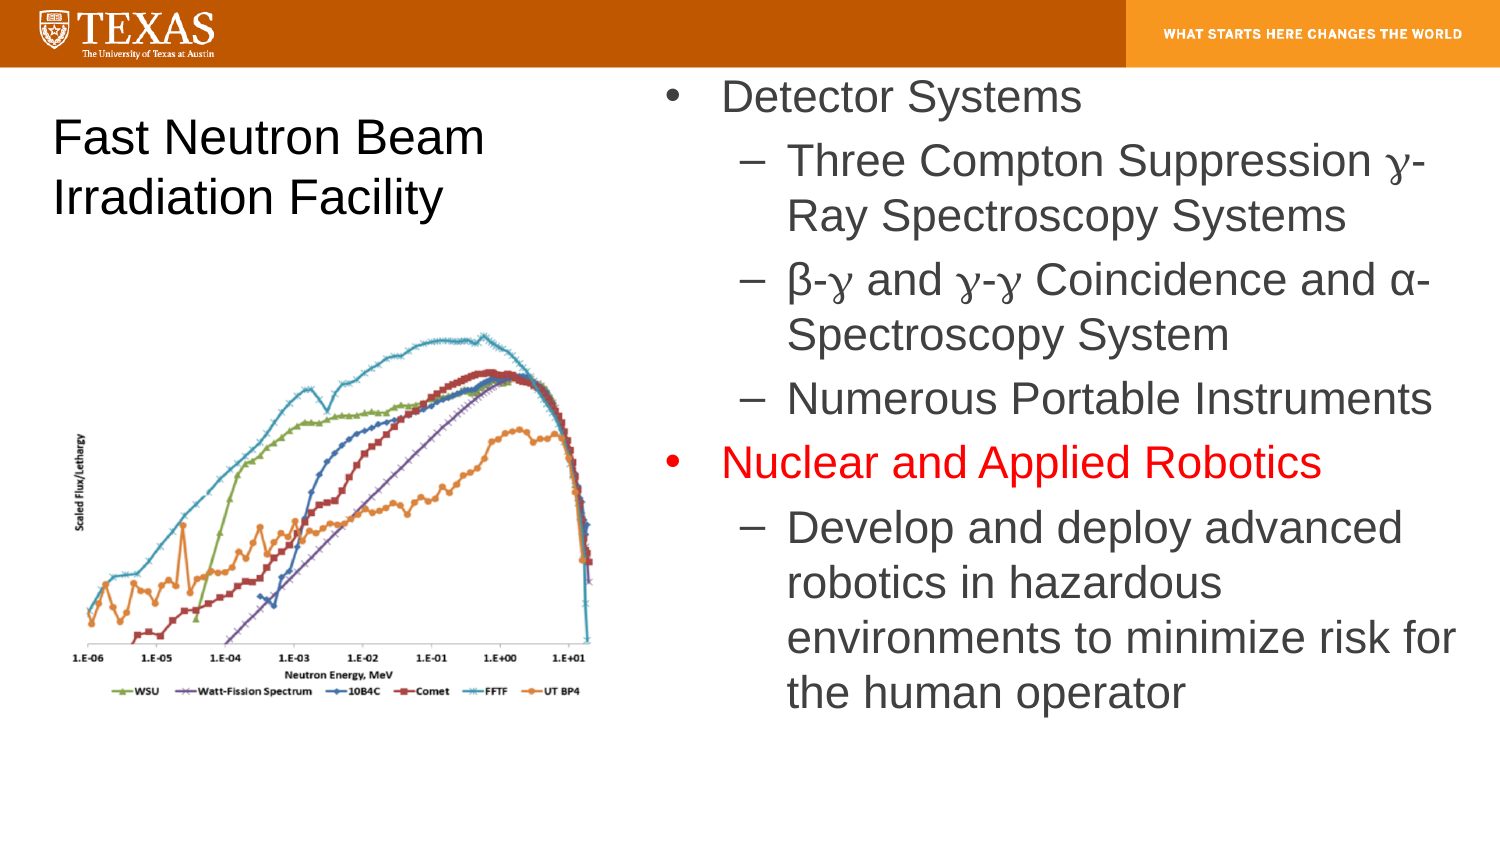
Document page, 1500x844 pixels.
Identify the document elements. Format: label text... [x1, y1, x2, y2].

text_box Fast Neutron Beam Irradiation Facility [37, 96, 600, 232]
picture [0, 0, 1500, 844]
text_box Detector Systems Three Compton Suppression g-Ray Spectroscopy Systems β-g and g-g Coincidence and α-Spectroscopy System Numerous Portable Instruments Nuclear and Applied Robotics Develop and deploy advanced robotics in hazardous environments to minimize risk for the human operator [649, 59, 1488, 725]
